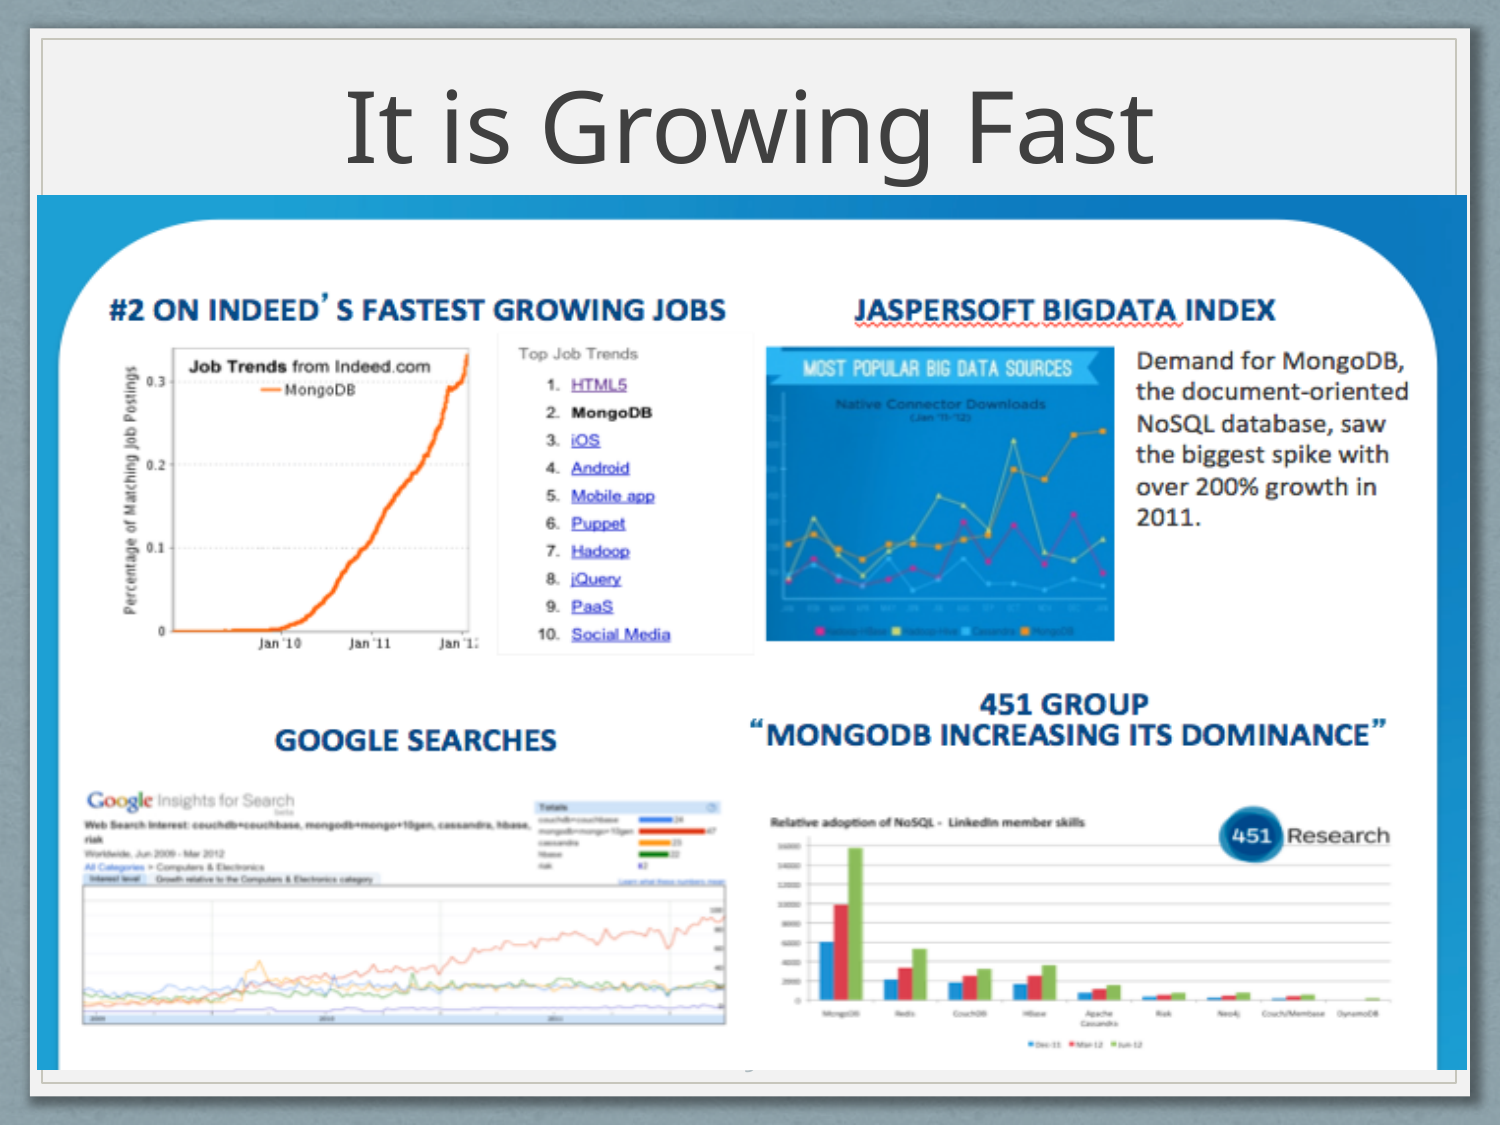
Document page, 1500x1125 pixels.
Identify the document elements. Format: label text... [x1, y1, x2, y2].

title It is Growing Fast [147, 40, 1353, 187]
picture [36, 194, 1468, 1071]
